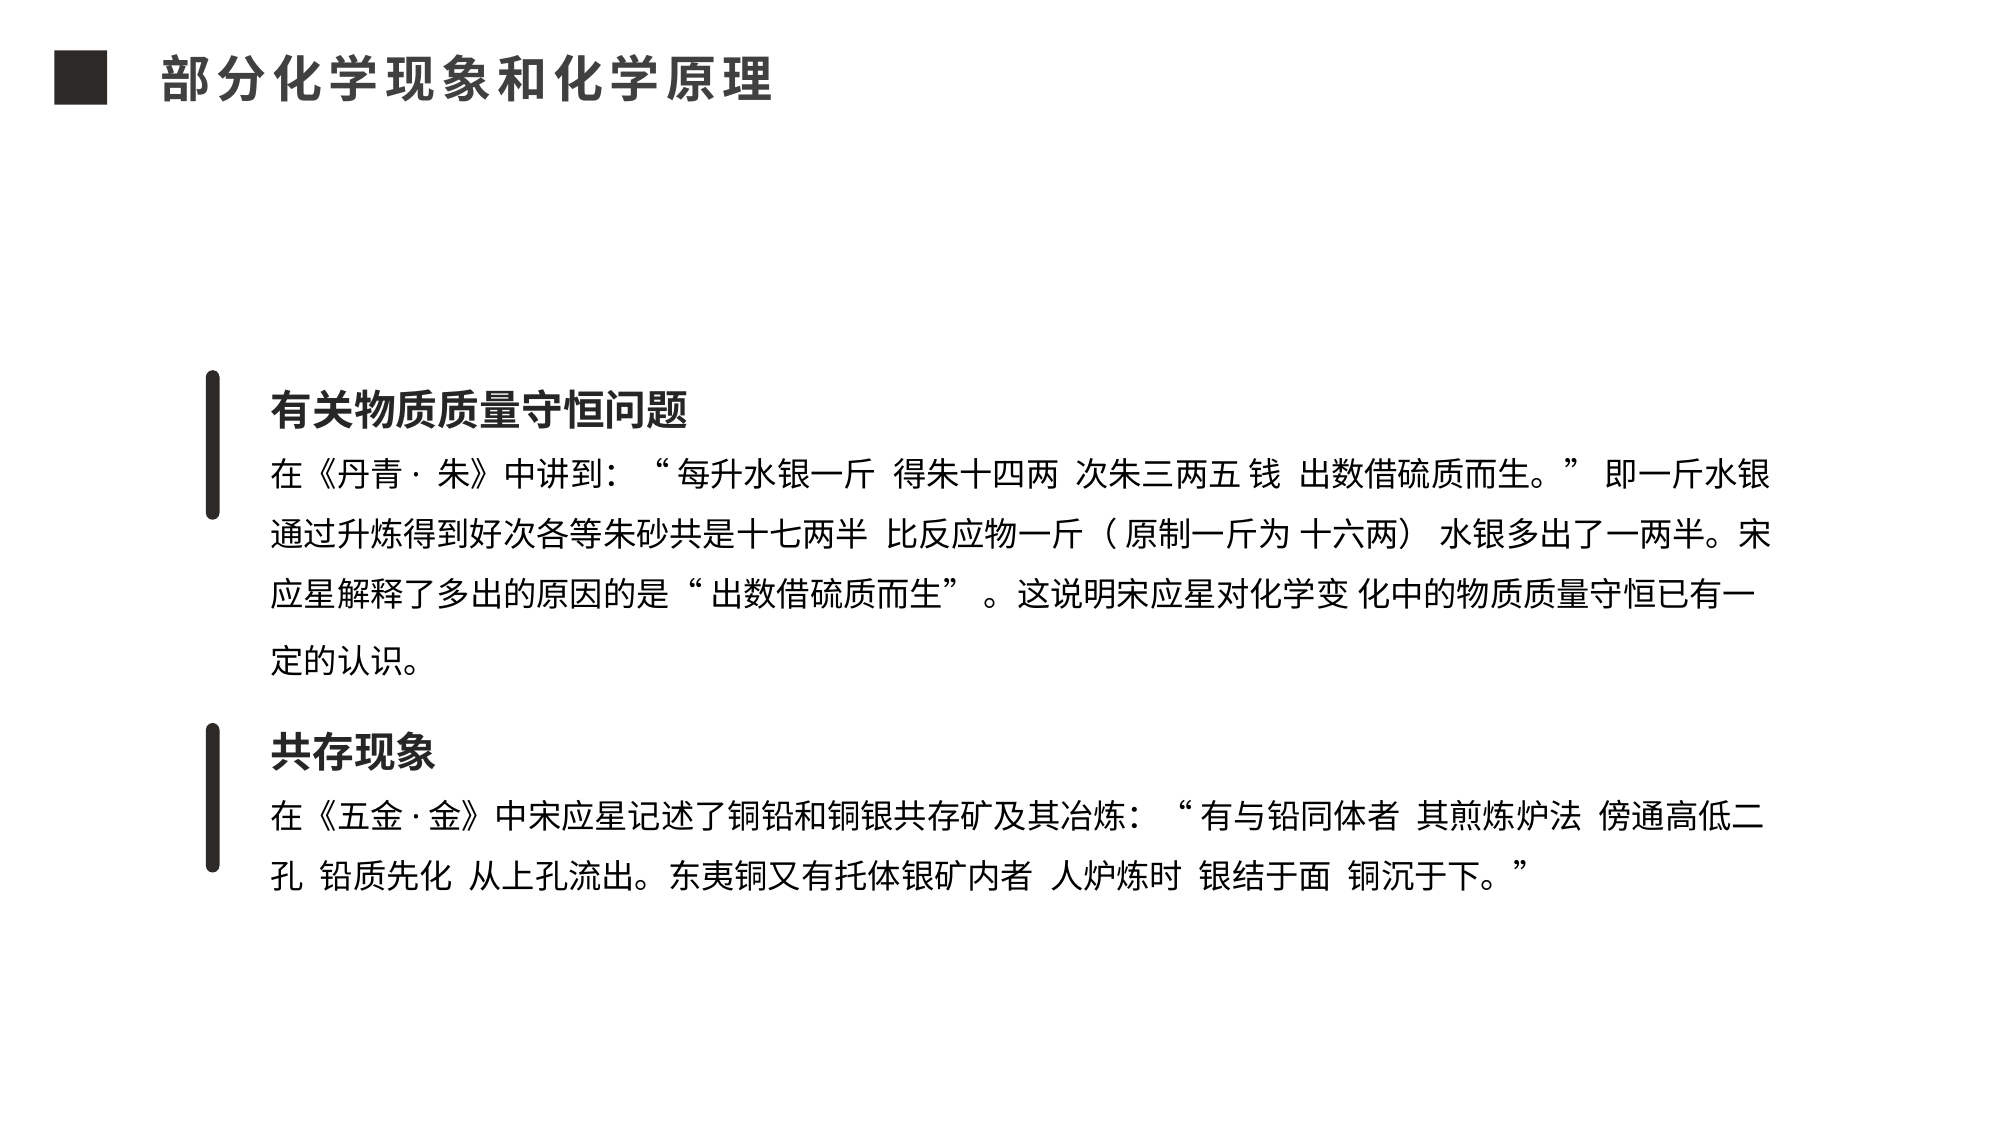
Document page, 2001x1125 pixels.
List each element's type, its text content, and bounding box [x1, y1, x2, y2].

text_box [204, 721, 221, 874]
text_box 部分化学现象和化学原理 [150, 42, 1934, 113]
text_box [53, 49, 108, 106]
text_box [204, 369, 221, 521]
text_box 有关物质质量守恒问题 在《丹青· 朱》中讲到：“ 每升水银一斤得朱十四两次朱三两五 钱出数借硫质而生。” 即一斤水银通过升炼得到好次各等朱砂共是十七两半比反应物一斤（ 原制一斤为 十六两） 水银多出了一两半。宋应星解释了多出的原因的是“ 出数借硫质而生” 。这说明宋应星对化学变 化中的物质质量守恒已有一定的认识。 [255, 351, 1795, 689]
text_box 共存现象 在《五金·金》中宋应星记述了铜铅和铜银共存矿及其冶炼：“ 有与铅同体者其煎炼炉法傍通高低二孔铅质先化从上孔流出。东夷铜又有托体银矿内者人炉炼时银结于面铜沉于下。” [255, 692, 1795, 903]
